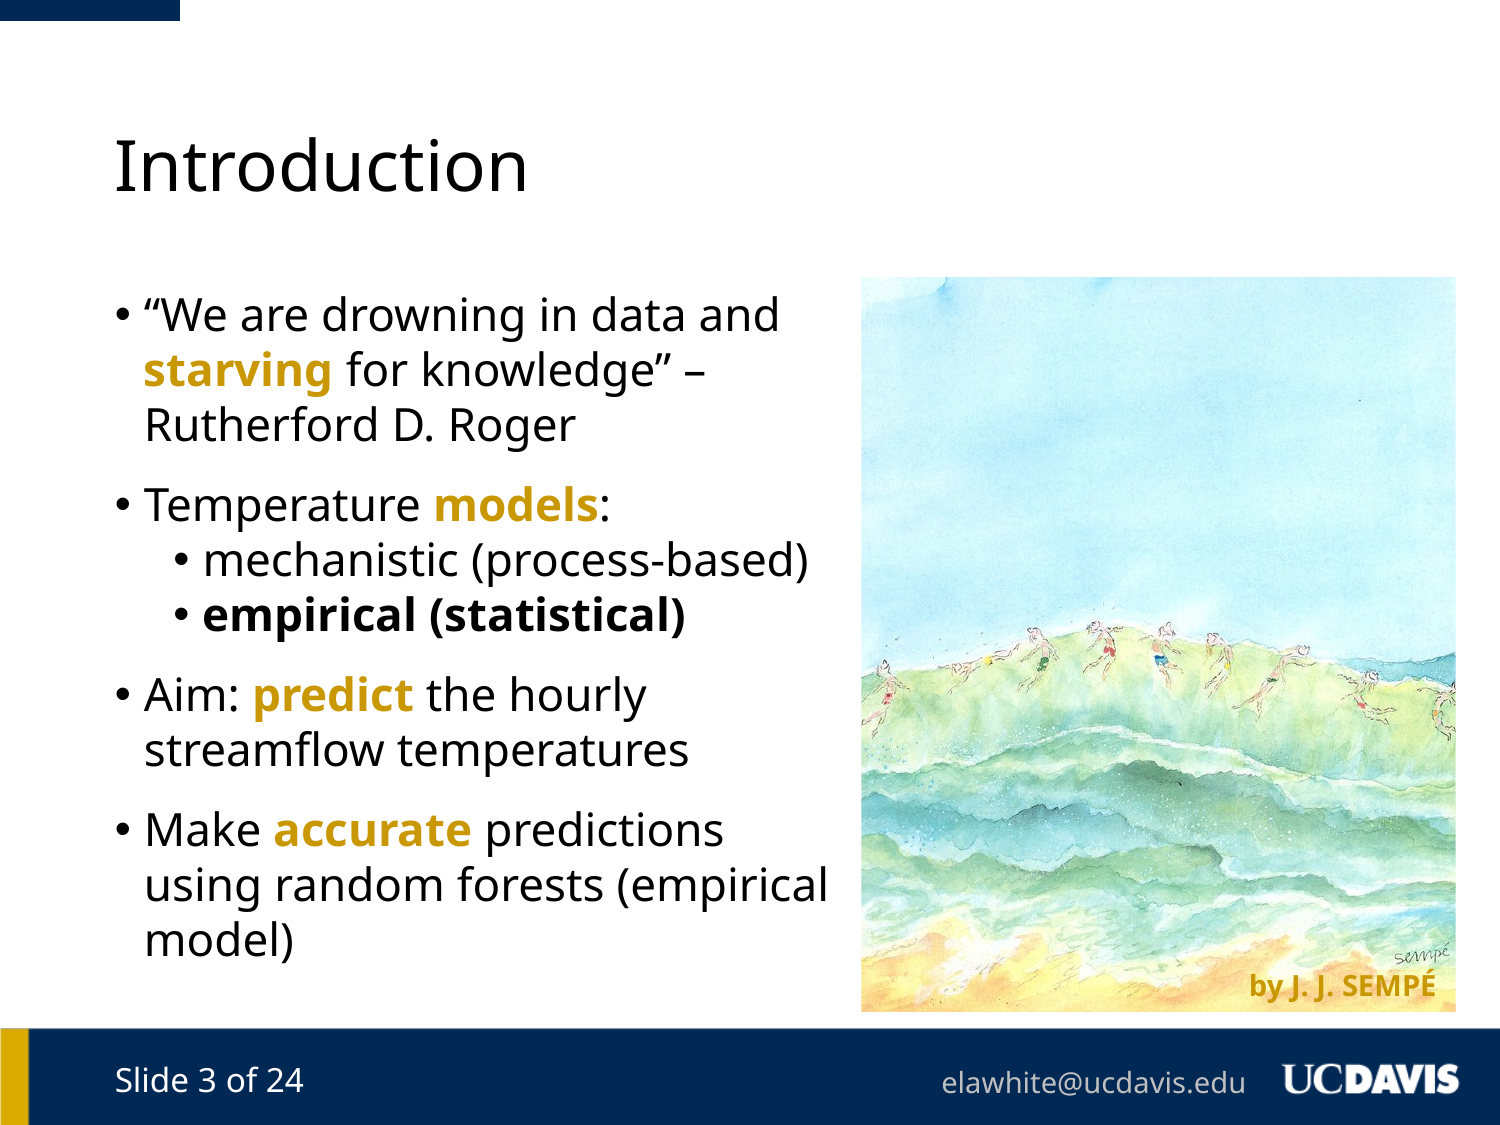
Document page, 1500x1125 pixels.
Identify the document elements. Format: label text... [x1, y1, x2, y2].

title Introduction [103, 59, 1397, 278]
picture [0, 1028, 1500, 1125]
list “We are drowning in data and starving for knowledge” –Rutherford D. Roger Temperature models: mechanistic (process-based) empirical (statistical) Aim: predict the hourly streamflow temperatures Make accurate predictions using random forests (empirical model) [103, 280, 855, 1001]
text_box [0, 0, 180, 21]
picture [861, 277, 1456, 1012]
